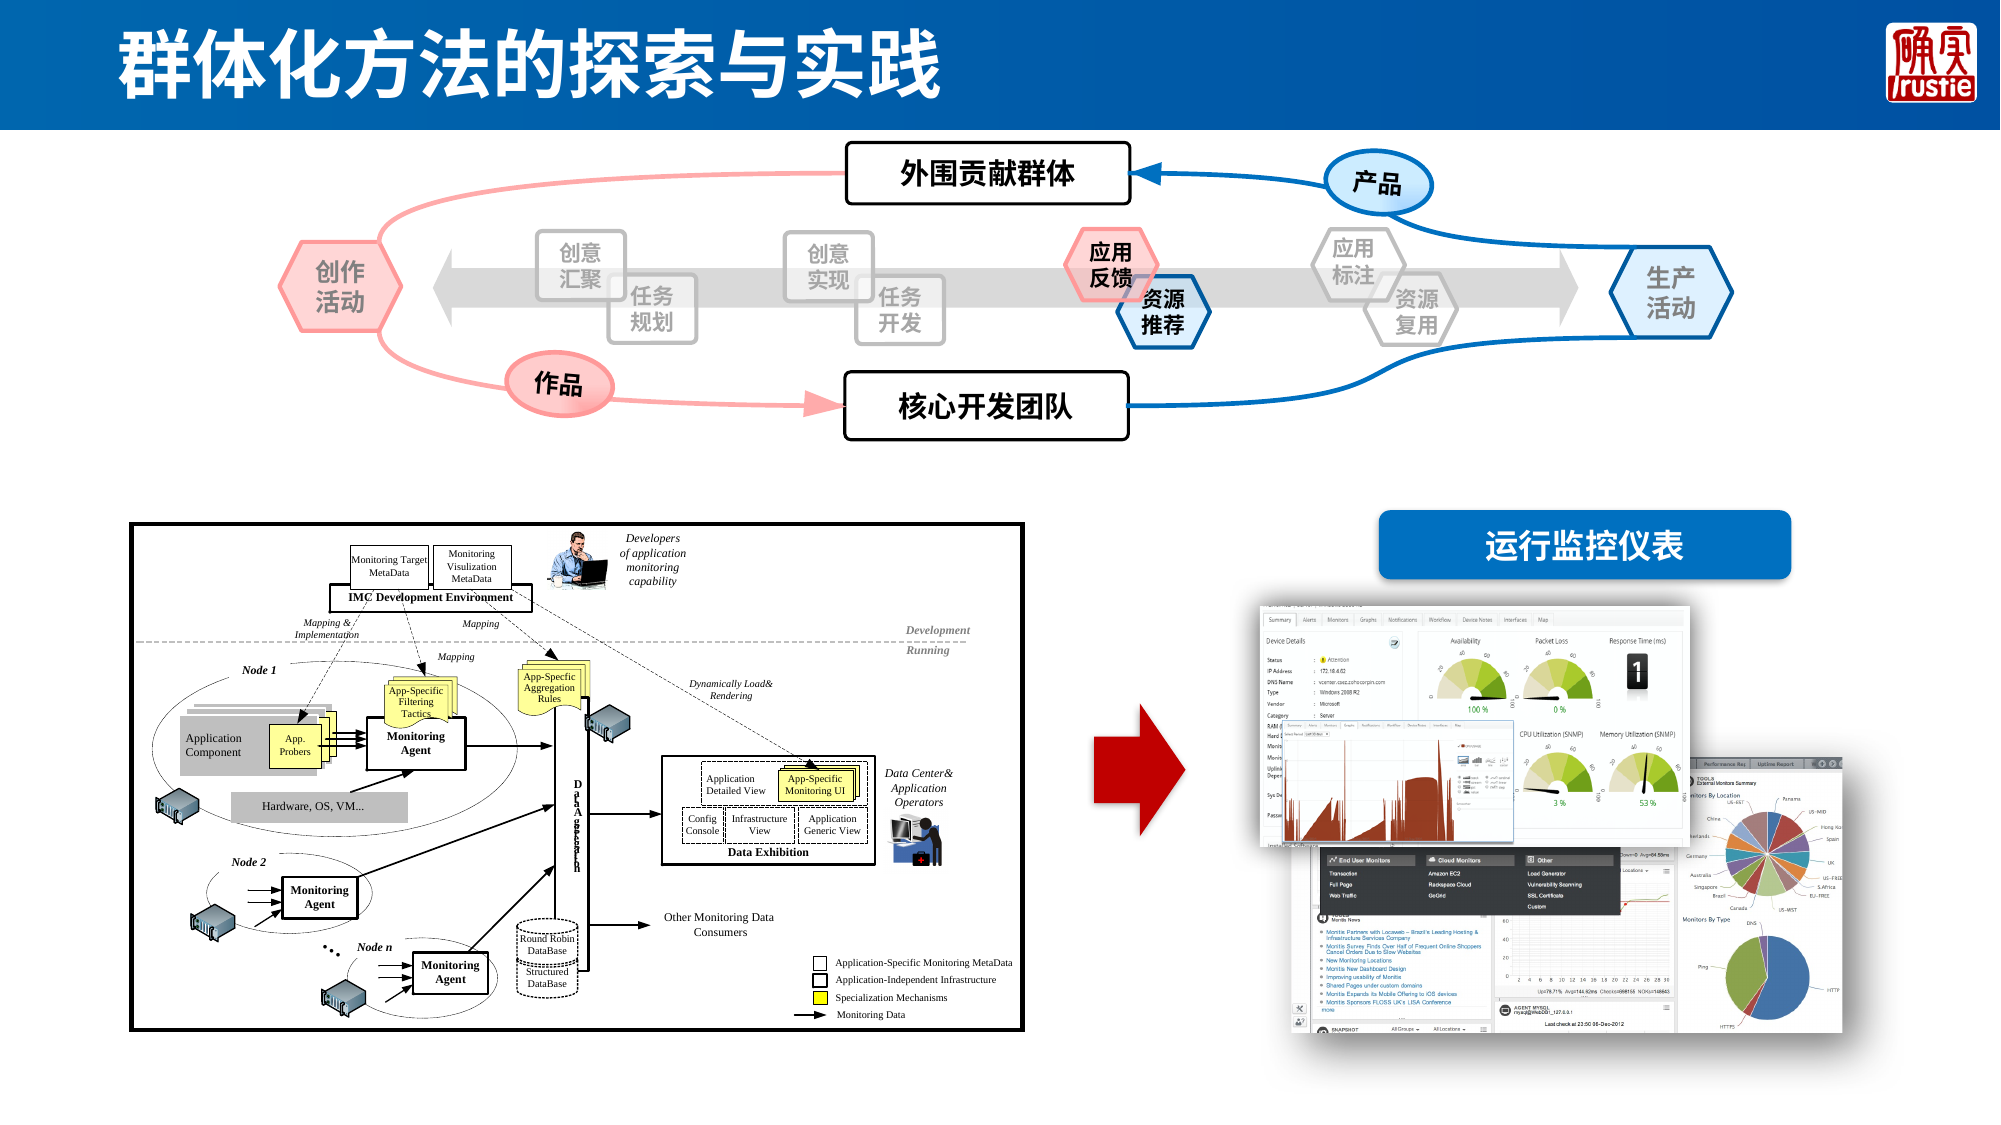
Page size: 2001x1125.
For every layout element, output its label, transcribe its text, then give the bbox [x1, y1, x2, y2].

text_box 运行监控仪表 [1377, 509, 1793, 581]
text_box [1259, 605, 1843, 1034]
title 群体化方法的探索与实践 [102, 0, 1903, 126]
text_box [279, 142, 1733, 440]
text_box [1093, 702, 1187, 838]
picture [133, 526, 1021, 1029]
picture [1903, 22, 1977, 103]
